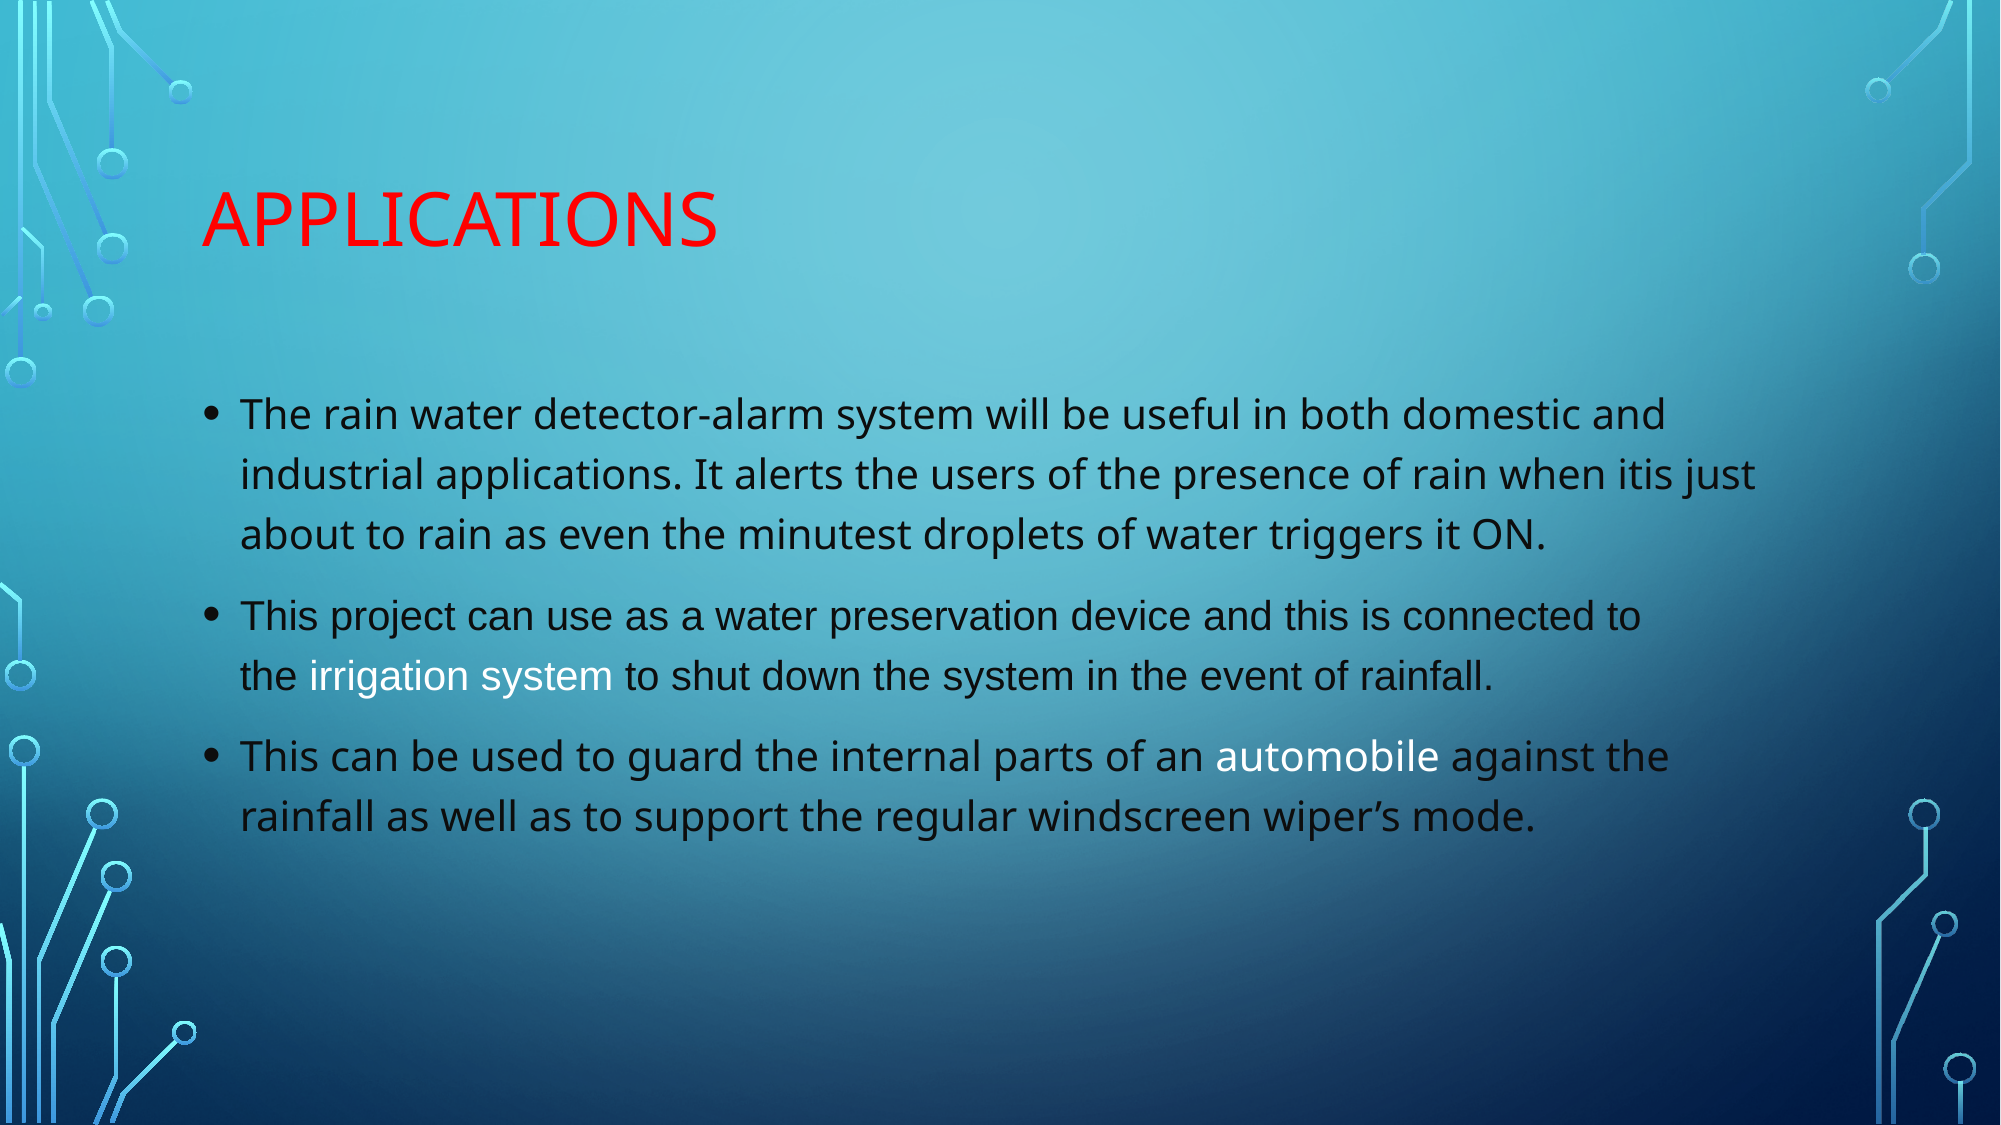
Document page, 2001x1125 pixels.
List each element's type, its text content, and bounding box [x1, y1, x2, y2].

title applications [187, 101, 1813, 344]
list The rain water detector-alarm system will be useful in both domestic and industrial applications. It alerts the users of the presence of rain when itis just about to rain as even the minutest droplets of water triggers it ON. This project can use as a water preservation device and this is connected to the irrigation system to shut down the system in the event of rainfall. This can be used to guard the internal parts of an automobile against the rainfall as well as to support the regular windscreen wiper’s mode. [187, 370, 1813, 952]
